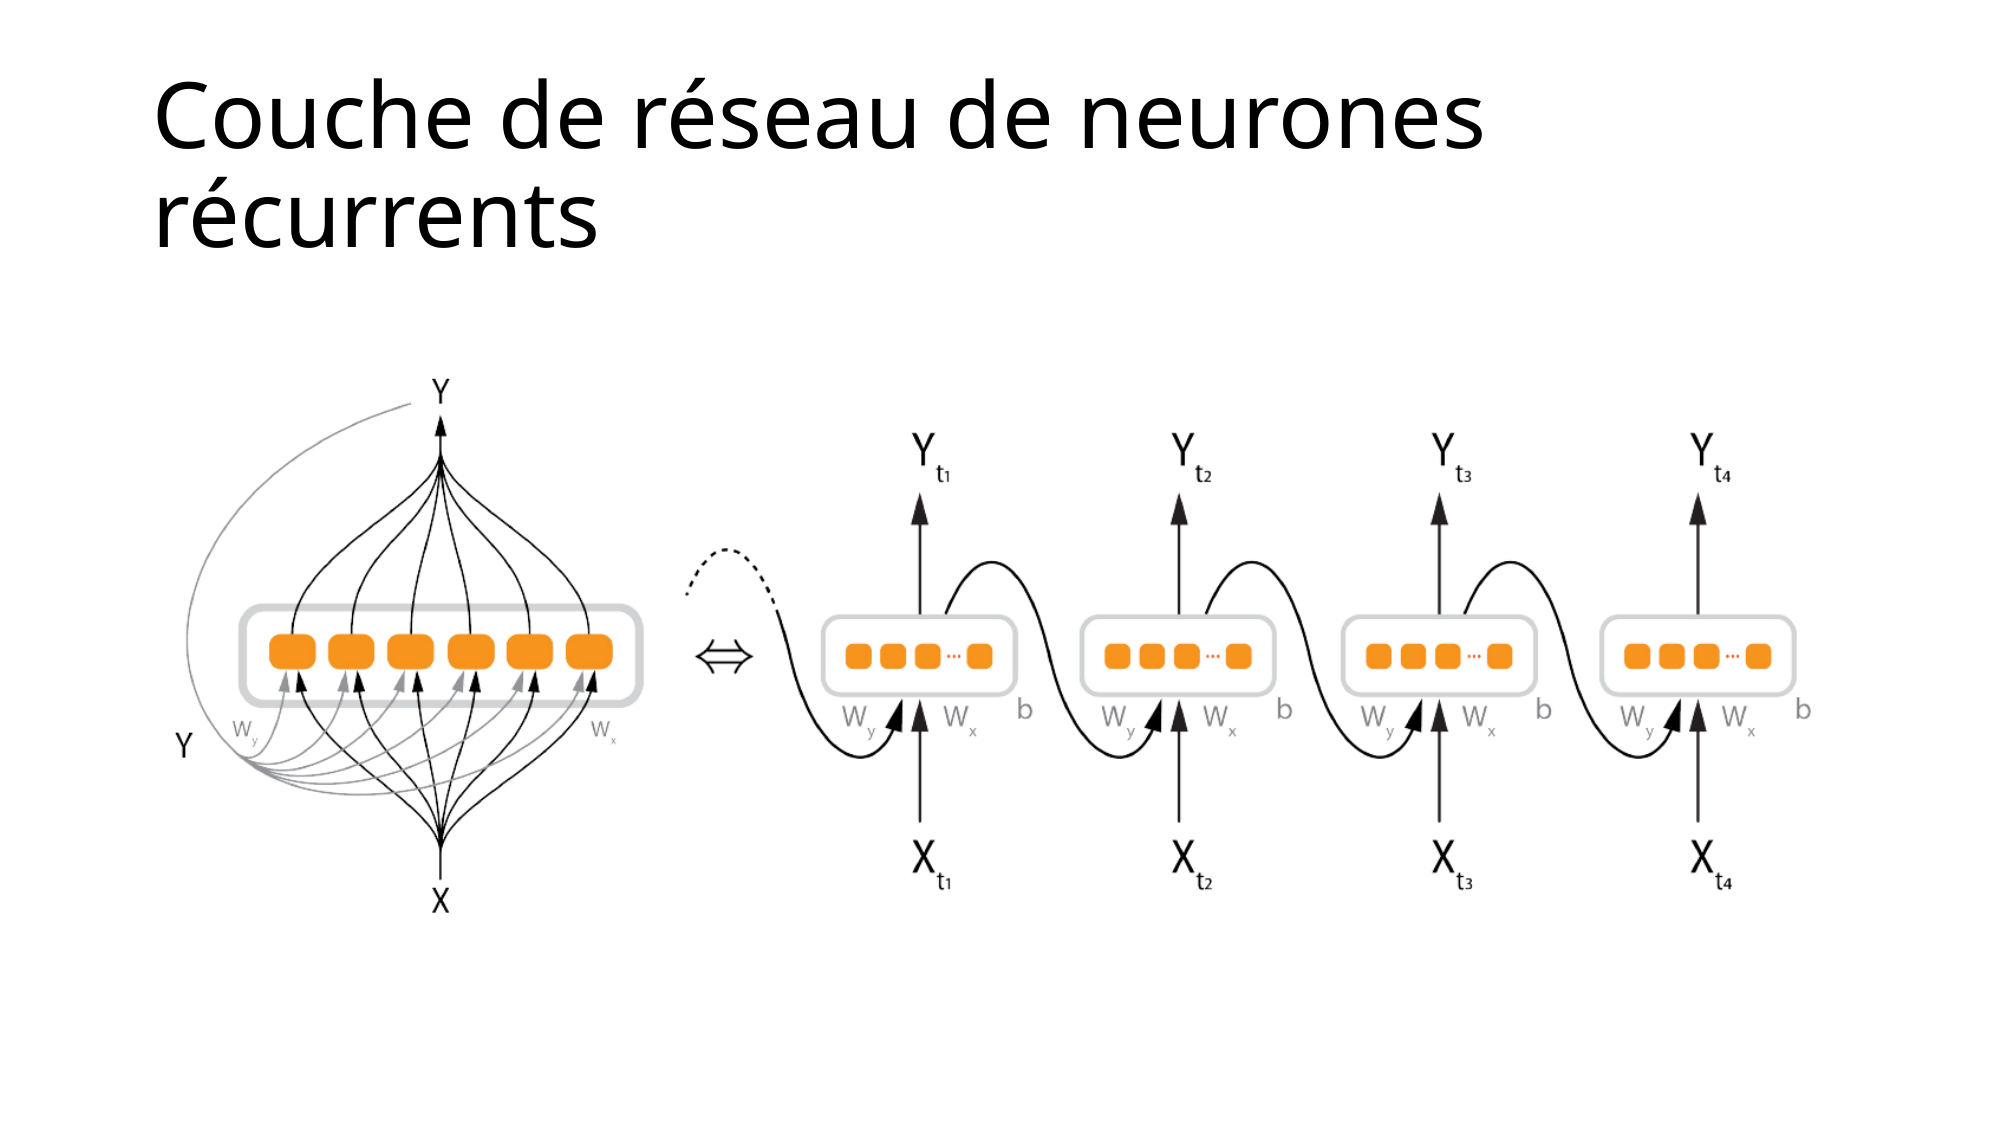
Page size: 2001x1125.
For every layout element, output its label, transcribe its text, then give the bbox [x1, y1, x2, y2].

title Couche de réseau de neurones récurrents [137, 59, 1863, 278]
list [136, 373, 1863, 940]
